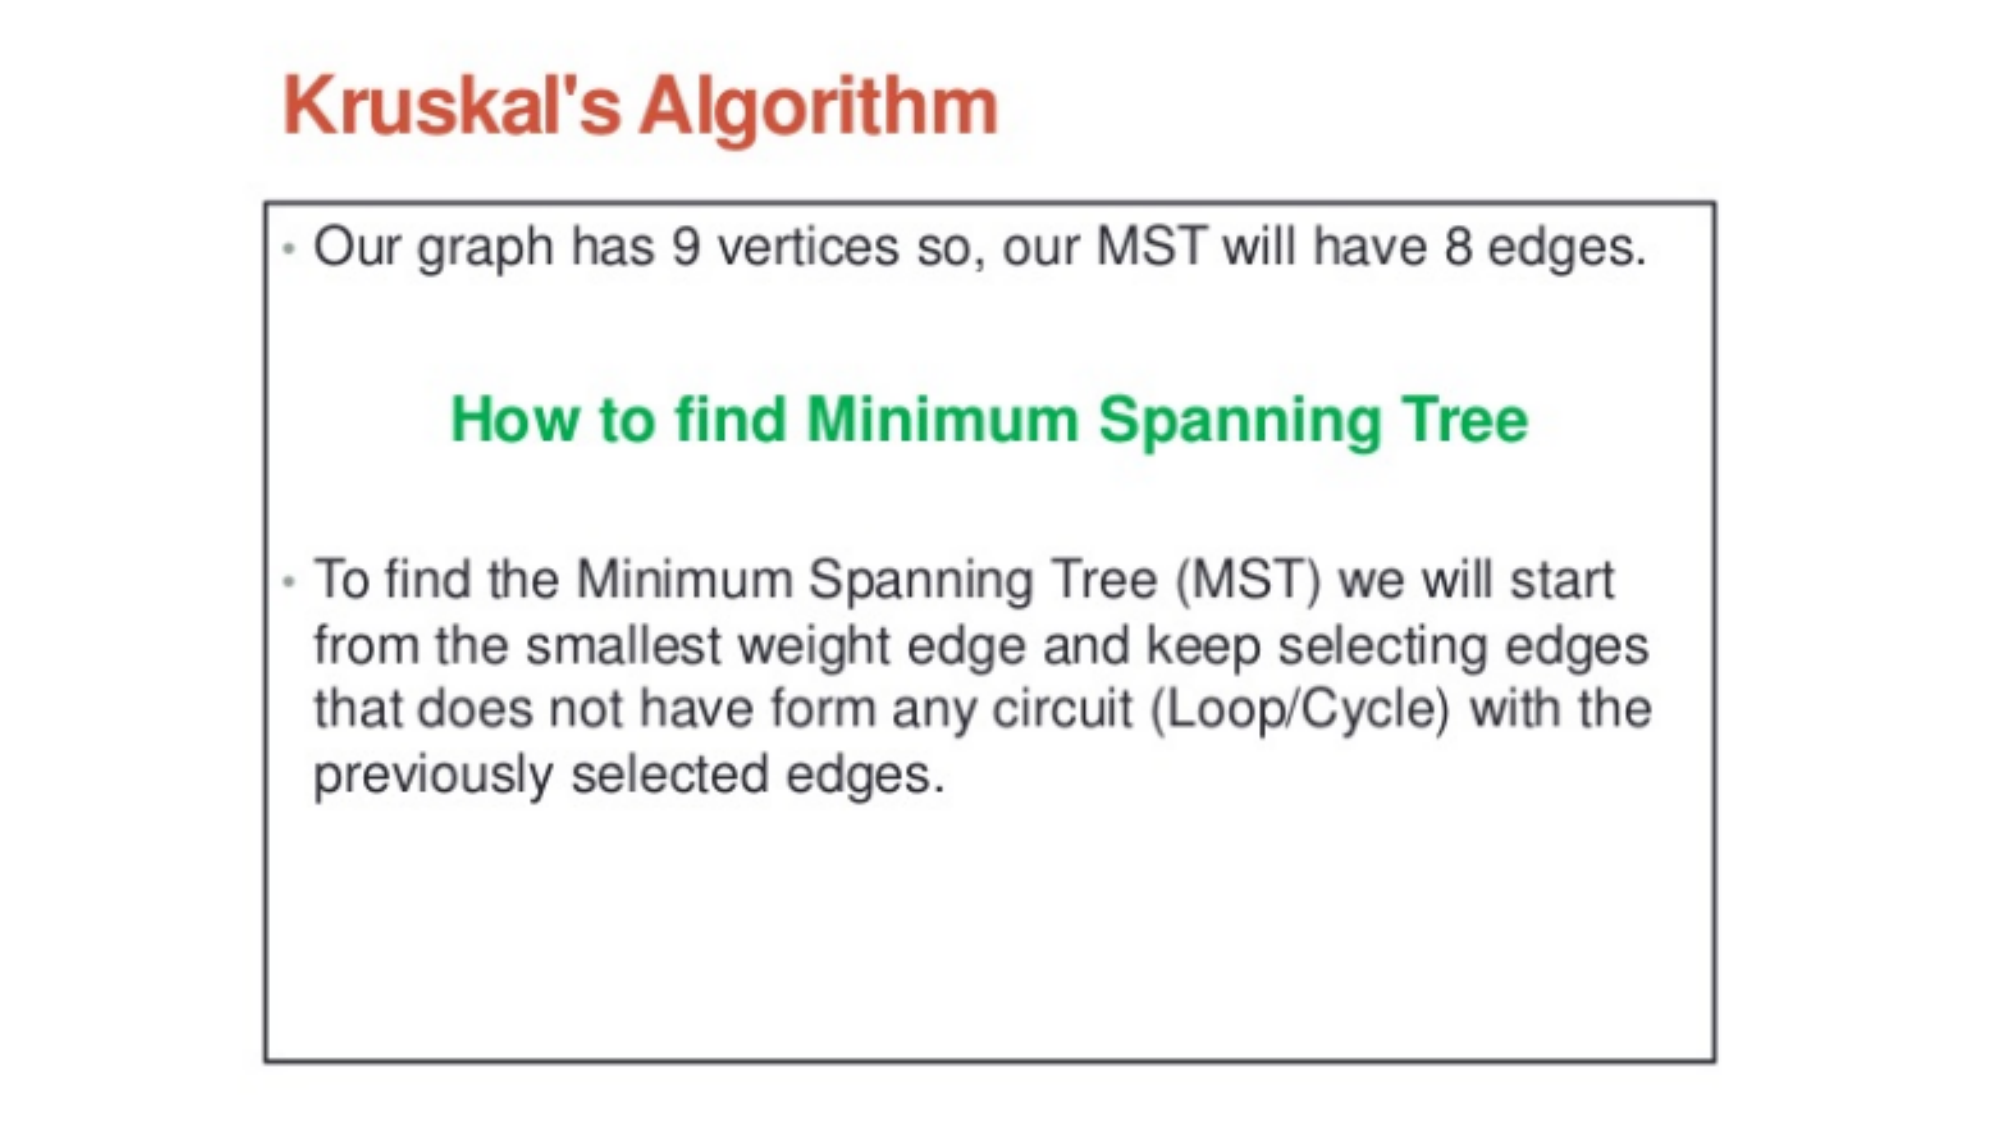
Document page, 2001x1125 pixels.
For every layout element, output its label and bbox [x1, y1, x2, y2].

picture [188, 37, 1765, 1105]
